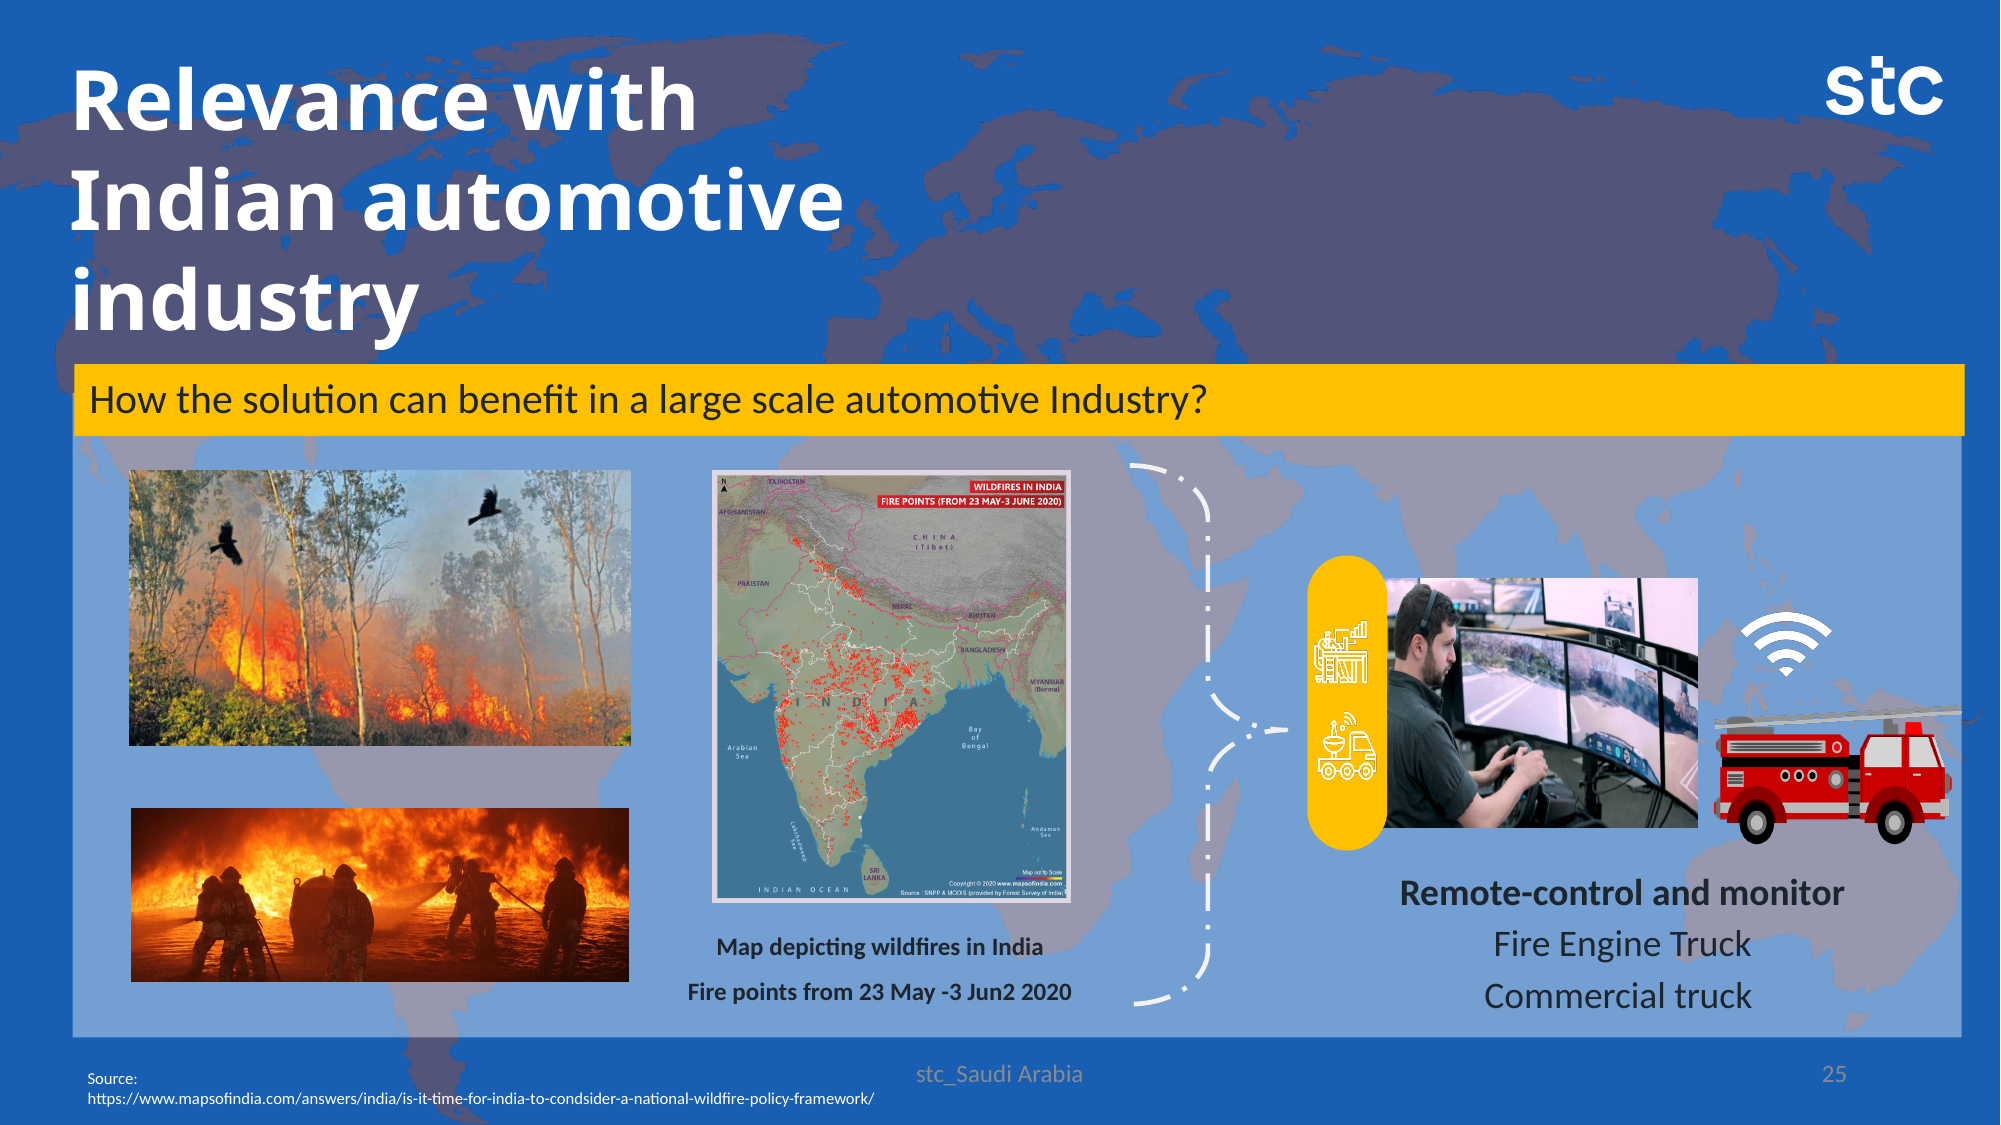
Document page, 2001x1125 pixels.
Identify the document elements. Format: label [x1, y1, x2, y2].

text_box [129, 465, 1962, 1056]
picture [0, 0, 2000, 1125]
